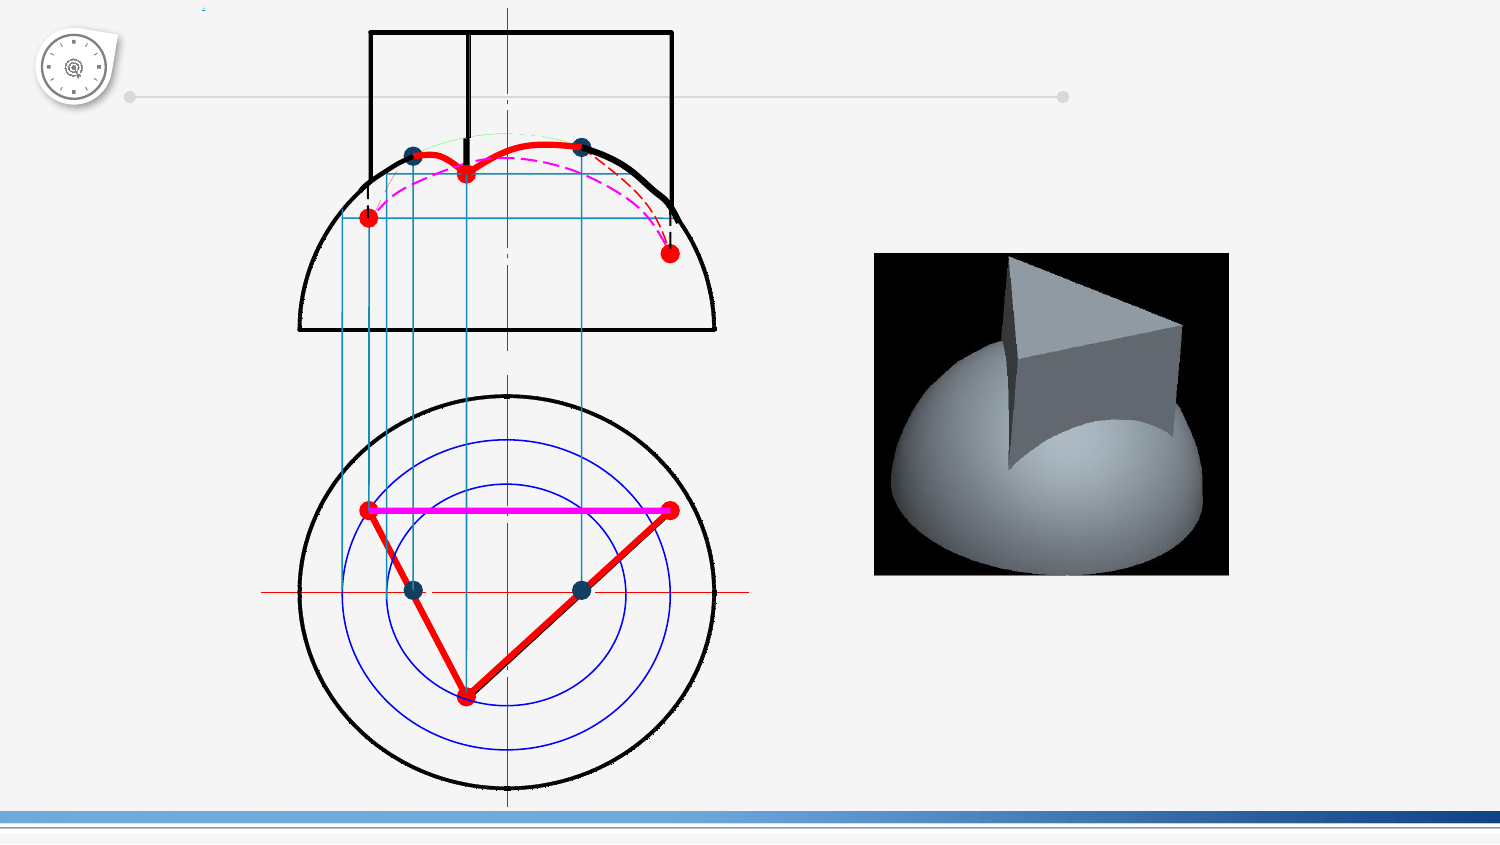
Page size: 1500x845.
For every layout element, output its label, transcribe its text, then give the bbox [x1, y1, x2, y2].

picture [0, 0, 1500, 834]
picture [873, 253, 1229, 576]
picture [60, 55, 87, 81]
text_box 4-4 [187, 0, 220, 18]
